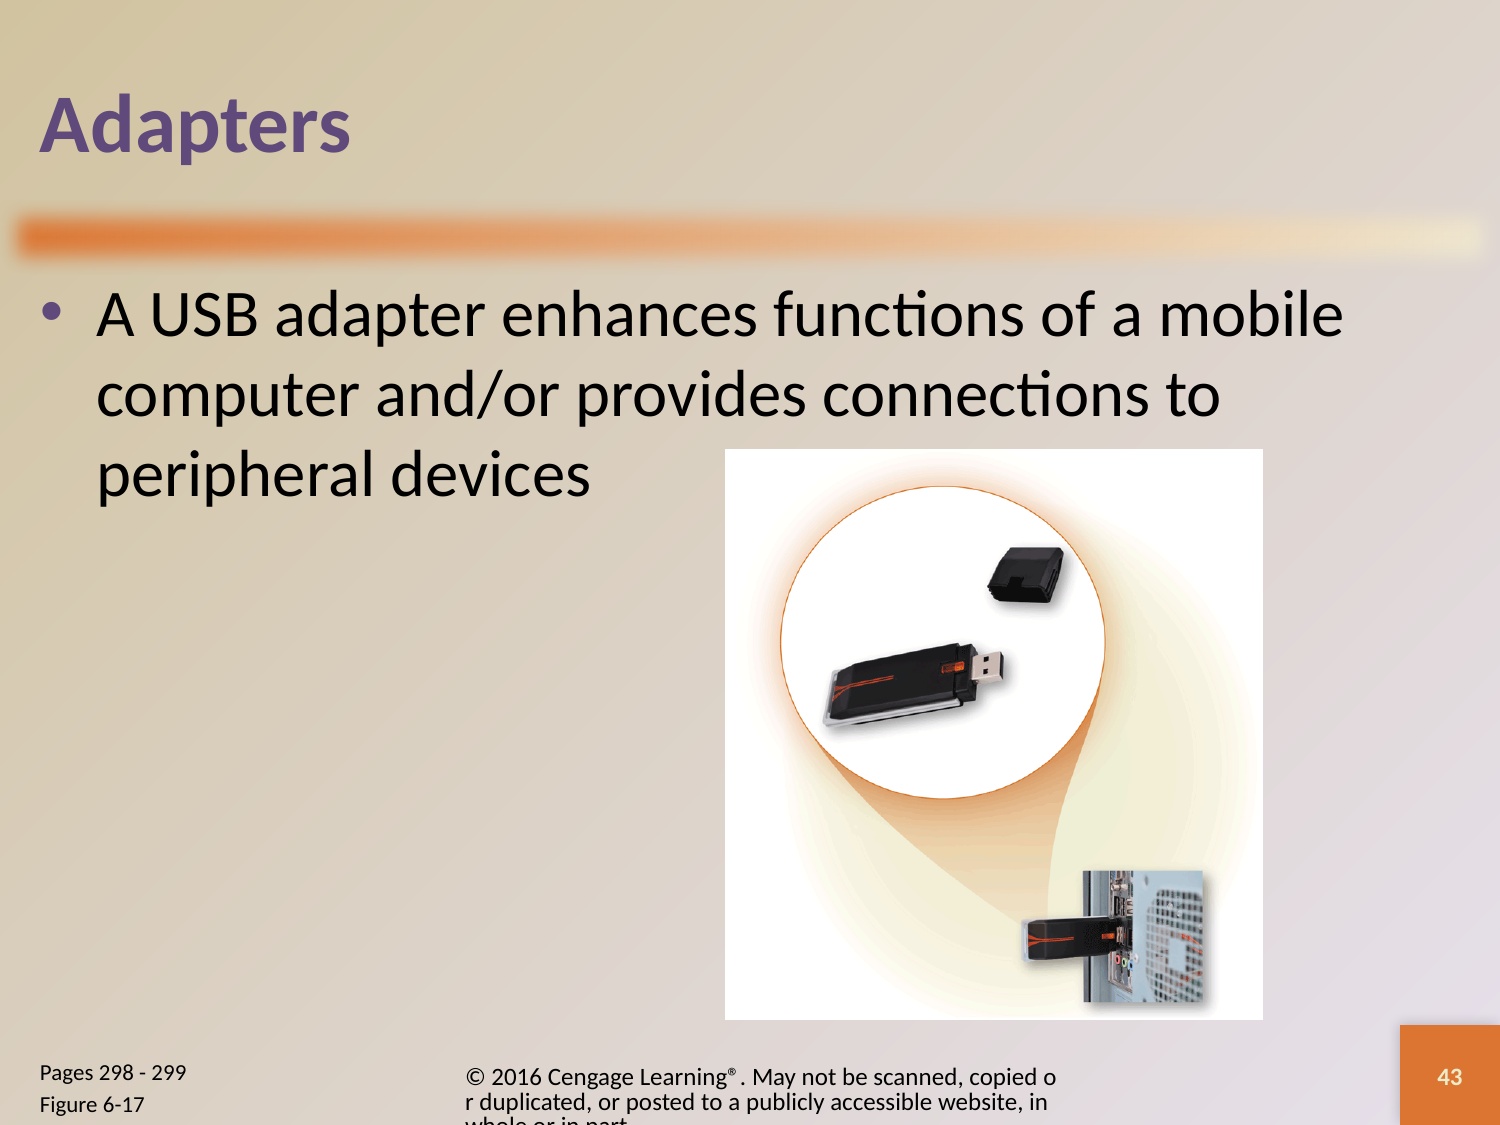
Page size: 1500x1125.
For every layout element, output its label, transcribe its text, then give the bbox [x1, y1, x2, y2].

list A USB adapter enhances functions of a mobile computer and/or provides connections to peripheral devices [24, 262, 1475, 1025]
picture [724, 449, 1263, 1020]
footer © 2016 Cengage Learning®. May not be scanned, copied or duplicated, or posted to a publicly accessible website, in whole or in part. [450, 1037, 1075, 1113]
list Pages 298 - 299 Figure 6-17 [24, 1050, 300, 1125]
slide_number 43 [1400, 1025, 1500, 1125]
title Adapters [24, 24, 1475, 213]
